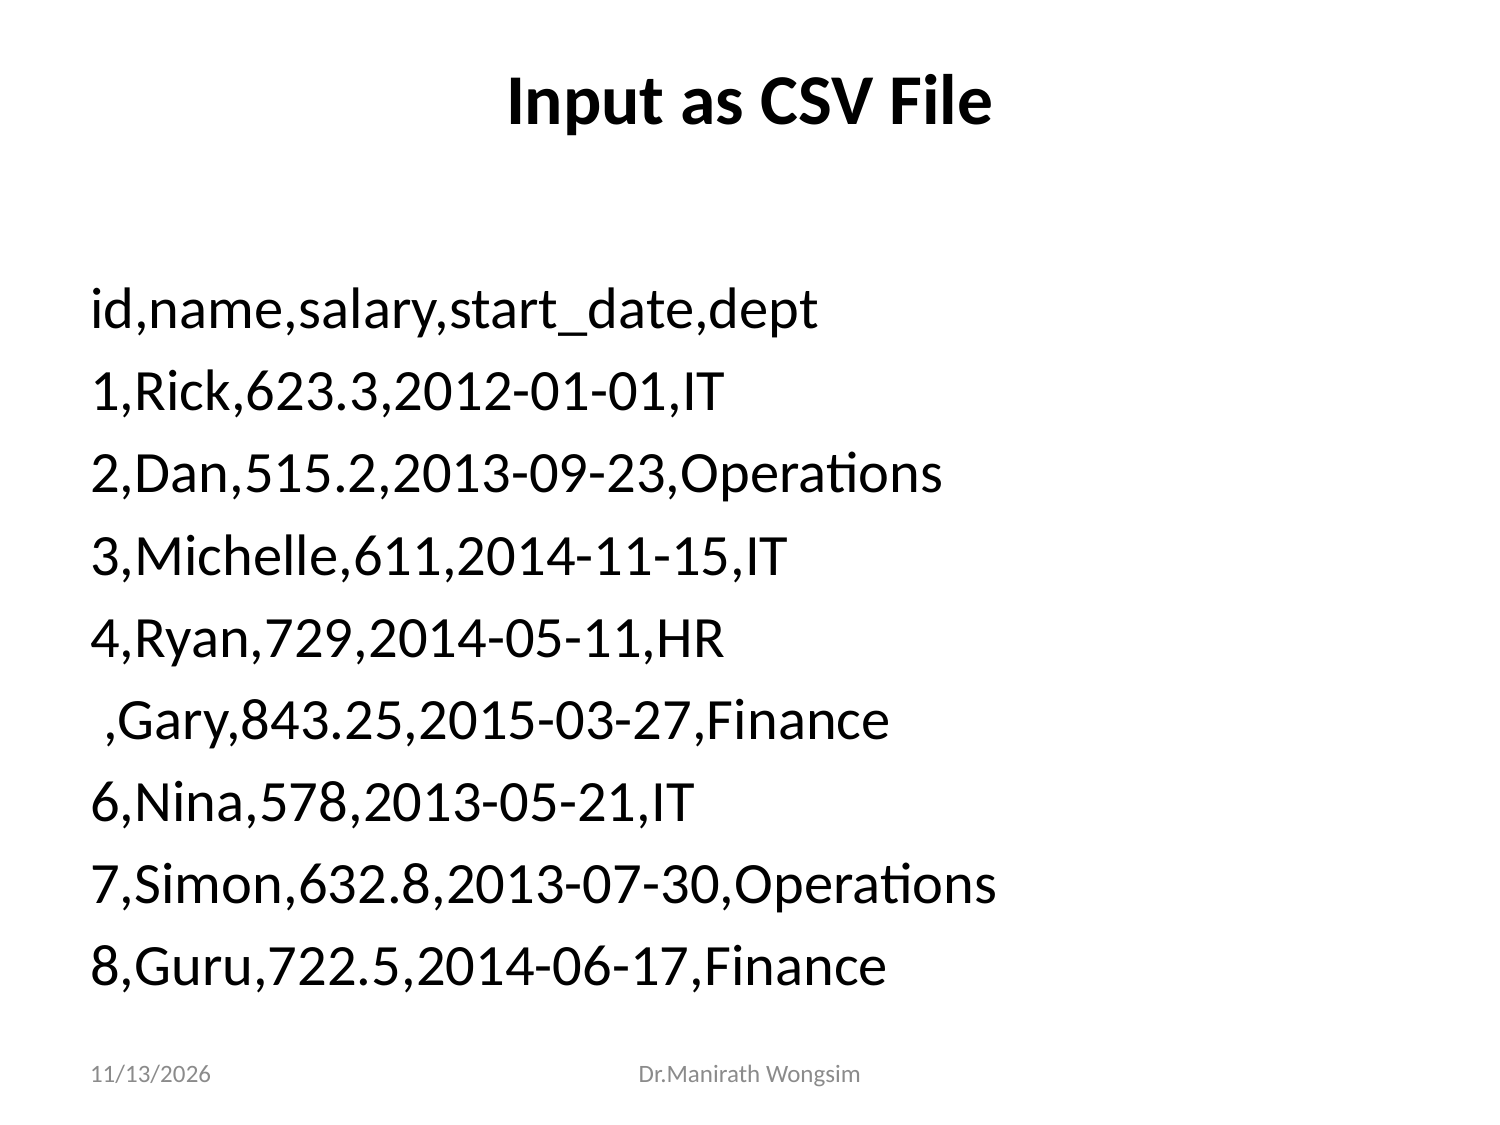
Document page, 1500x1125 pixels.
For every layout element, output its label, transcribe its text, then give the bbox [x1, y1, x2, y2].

list id,name,salary,start_date,dept 1,Rick,623.3,2012-01-01,IT 2,Dan,515.2,2013-09-23,Operations 3,Michelle,611,2014-11-15,IT 4,Ryan,729,2014-05-11,HR ,Gary,843.25,2015-03-27,Finance 6,Nina,578,2013-05-21,IT 7,Simon,632.8,2013-07-30,Operations 8,Guru,722.5,2014-06-17,Finance [75, 262, 1425, 1005]
title Input as CSV File [75, 45, 1425, 233]
footer Dr.Manirath Wongsim [512, 1042, 988, 1103]
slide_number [75, 1042, 425, 1103]
